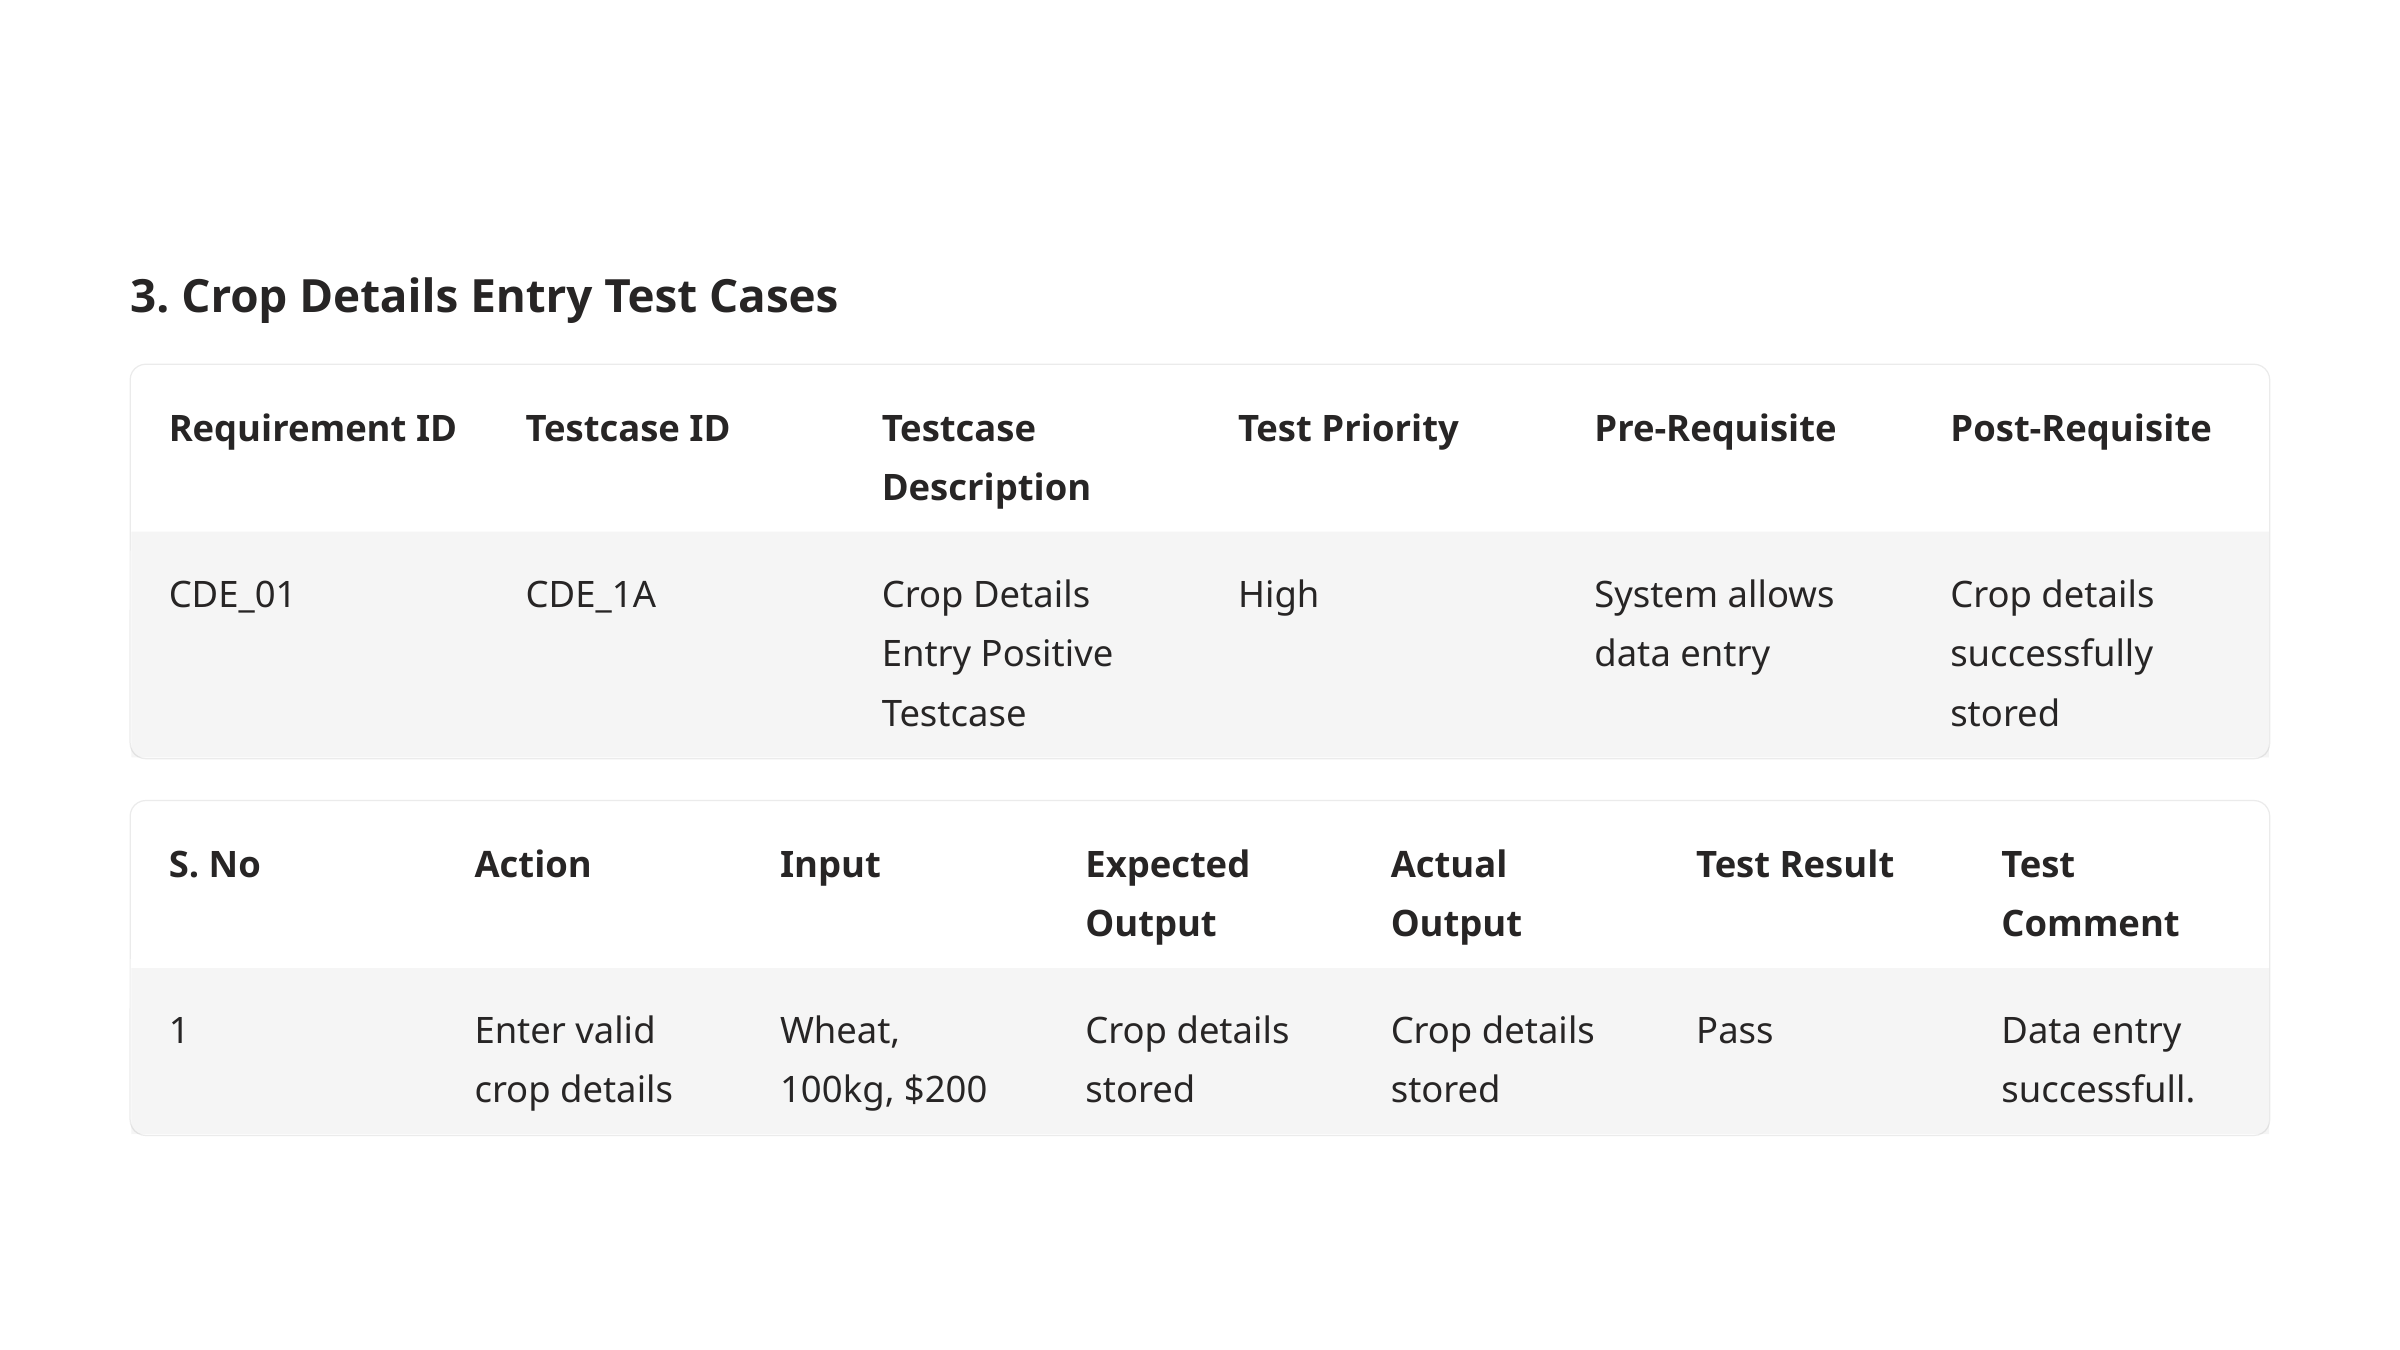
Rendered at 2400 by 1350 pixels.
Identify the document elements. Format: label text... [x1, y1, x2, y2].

text_box [131, 365, 2269, 531]
text_box Crop details successfully stored [1950, 555, 2232, 734]
text_box [131, 531, 2269, 758]
text_box 1 [168, 991, 399, 1052]
text_box Pass [1696, 991, 1926, 1052]
text_box CDE_01 [168, 555, 450, 615]
text_box Data entry successfull. [2001, 991, 2232, 1111]
text_box Requirement ID [168, 388, 450, 449]
text_box Crop details stored [1085, 991, 1316, 1111]
text_box System allows data entry [1594, 555, 1875, 675]
text_box Crop Details Entry Positive Testcase [881, 555, 1163, 734]
text_box Test Comment [2001, 825, 2232, 945]
text_box Pre-Requisite [1594, 388, 1875, 449]
text_box Input [780, 825, 1010, 885]
text_box Enter valid crop details [474, 991, 705, 1111]
text_box Testcase Description [881, 388, 1163, 508]
text_box S. No [168, 825, 399, 885]
text_box Post-Requisite [1950, 388, 2232, 449]
text_box Testcase ID [525, 388, 807, 449]
text_box Test Result [1696, 825, 1926, 885]
text_box Wheat, 100kg, $200 [780, 991, 1010, 1111]
text_box High [1238, 555, 1519, 615]
text_box 3. Crop Details Entry Test Cases [130, 247, 2270, 323]
text_box Actual Output [1390, 825, 1621, 945]
text_box Test Priority [1238, 388, 1519, 449]
text_box Expected Output [1085, 825, 1316, 945]
text_box Crop details stored [1390, 991, 1621, 1111]
text_box [131, 801, 2270, 968]
text_box CDE_1A [525, 555, 807, 615]
text_box [131, 968, 2270, 1135]
text_box Action [474, 825, 705, 885]
